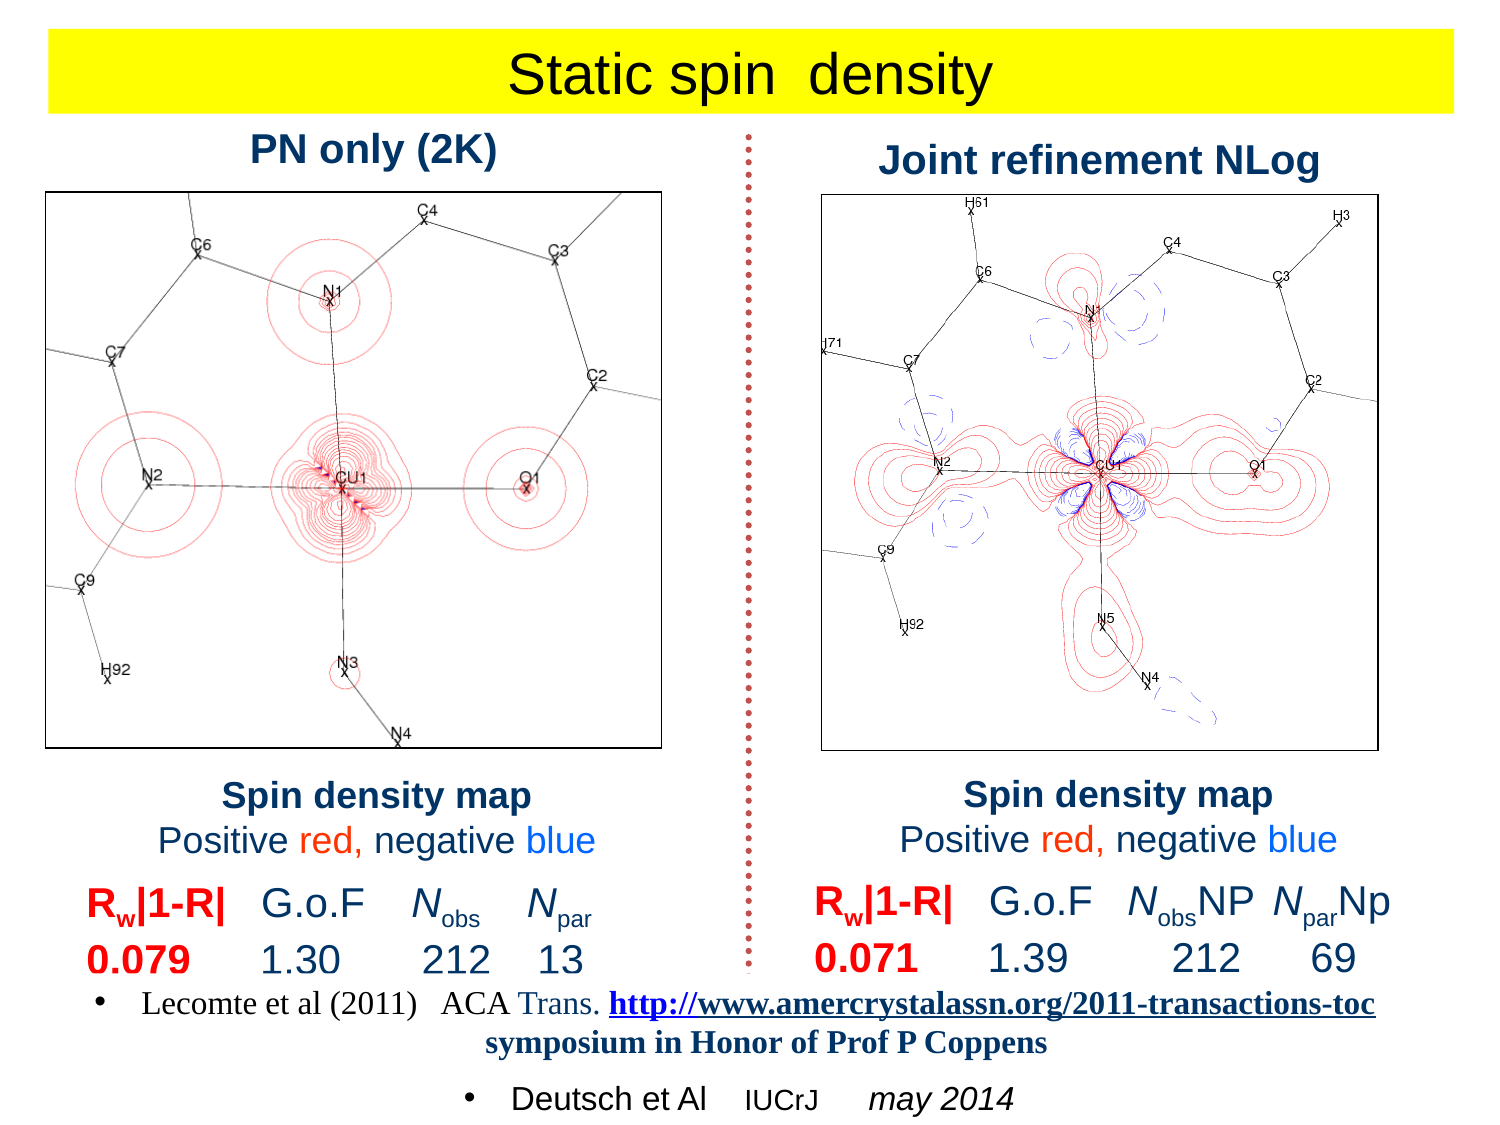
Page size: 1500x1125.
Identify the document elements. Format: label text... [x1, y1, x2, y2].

text_box Lecomte et al (2011) ACA Trans. http://www.amercrystalassn.org/2011-transactions-toc symposium in Honor of Prof P Coppens Deutsch et Al IUCrJ may 2014 [14, 973, 1473, 1125]
picture [45, 192, 661, 748]
text_box Rw|1-R| G.o.F Nobs Npar 0.079 1.30 212 13 [72, 868, 673, 973]
text_box PN only (2K) [202, 114, 557, 180]
text_box Spin density map Positive red, negative blue [784, 763, 1453, 868]
picture [822, 194, 1378, 751]
text_box Rw|1-R| G.o.F NobsNP NparNp 0.071 1.39 212 69 [800, 866, 1461, 973]
text_box Joint refinement NLog [834, 125, 1366, 191]
text_box Spin density map Positive red, negative blue [37, 764, 717, 869]
text_box Static spin density [48, 28, 1455, 114]
